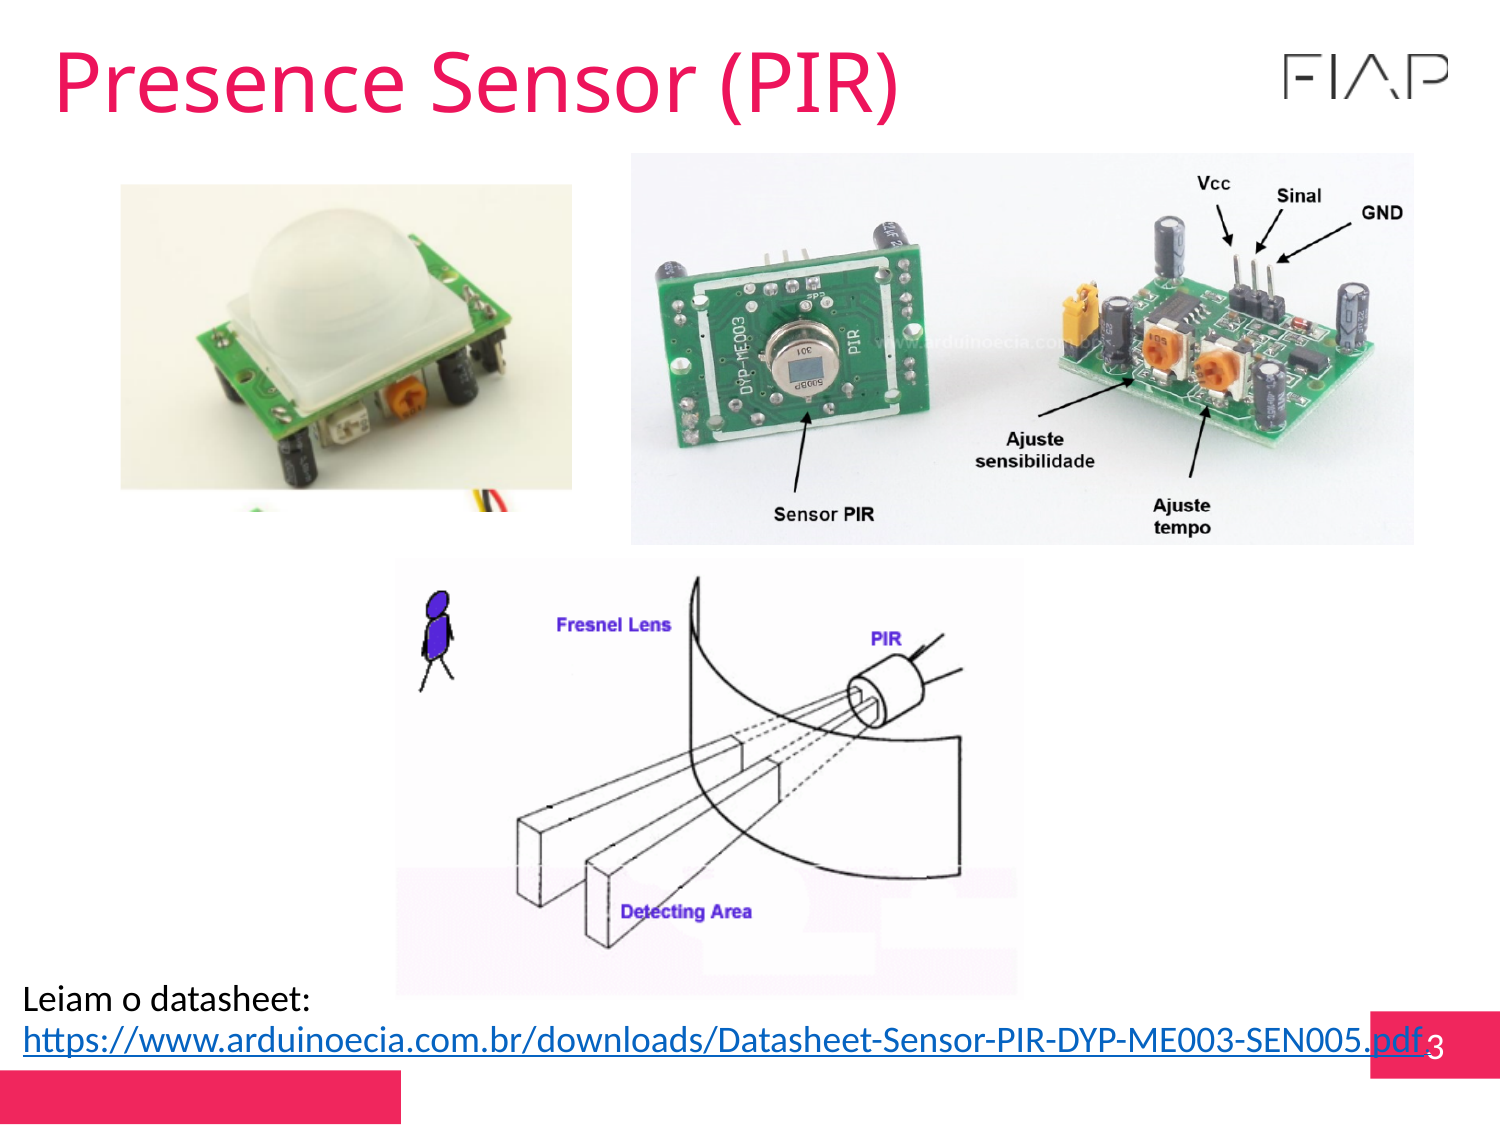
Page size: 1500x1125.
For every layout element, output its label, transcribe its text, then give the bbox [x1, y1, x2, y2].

text_box Presence Sensor (PIR) [37, 21, 1075, 137]
picture [395, 558, 1024, 1000]
text_box Leiam o datasheet: https://www.arduinoecia.com.br/downloads/Datasheet-Sensor-PIR-DYP-ME003-SEN005.pdf. [7, 971, 1471, 1101]
text_box [41, 162, 1335, 775]
picture [85, 158, 572, 512]
picture [631, 153, 1414, 545]
